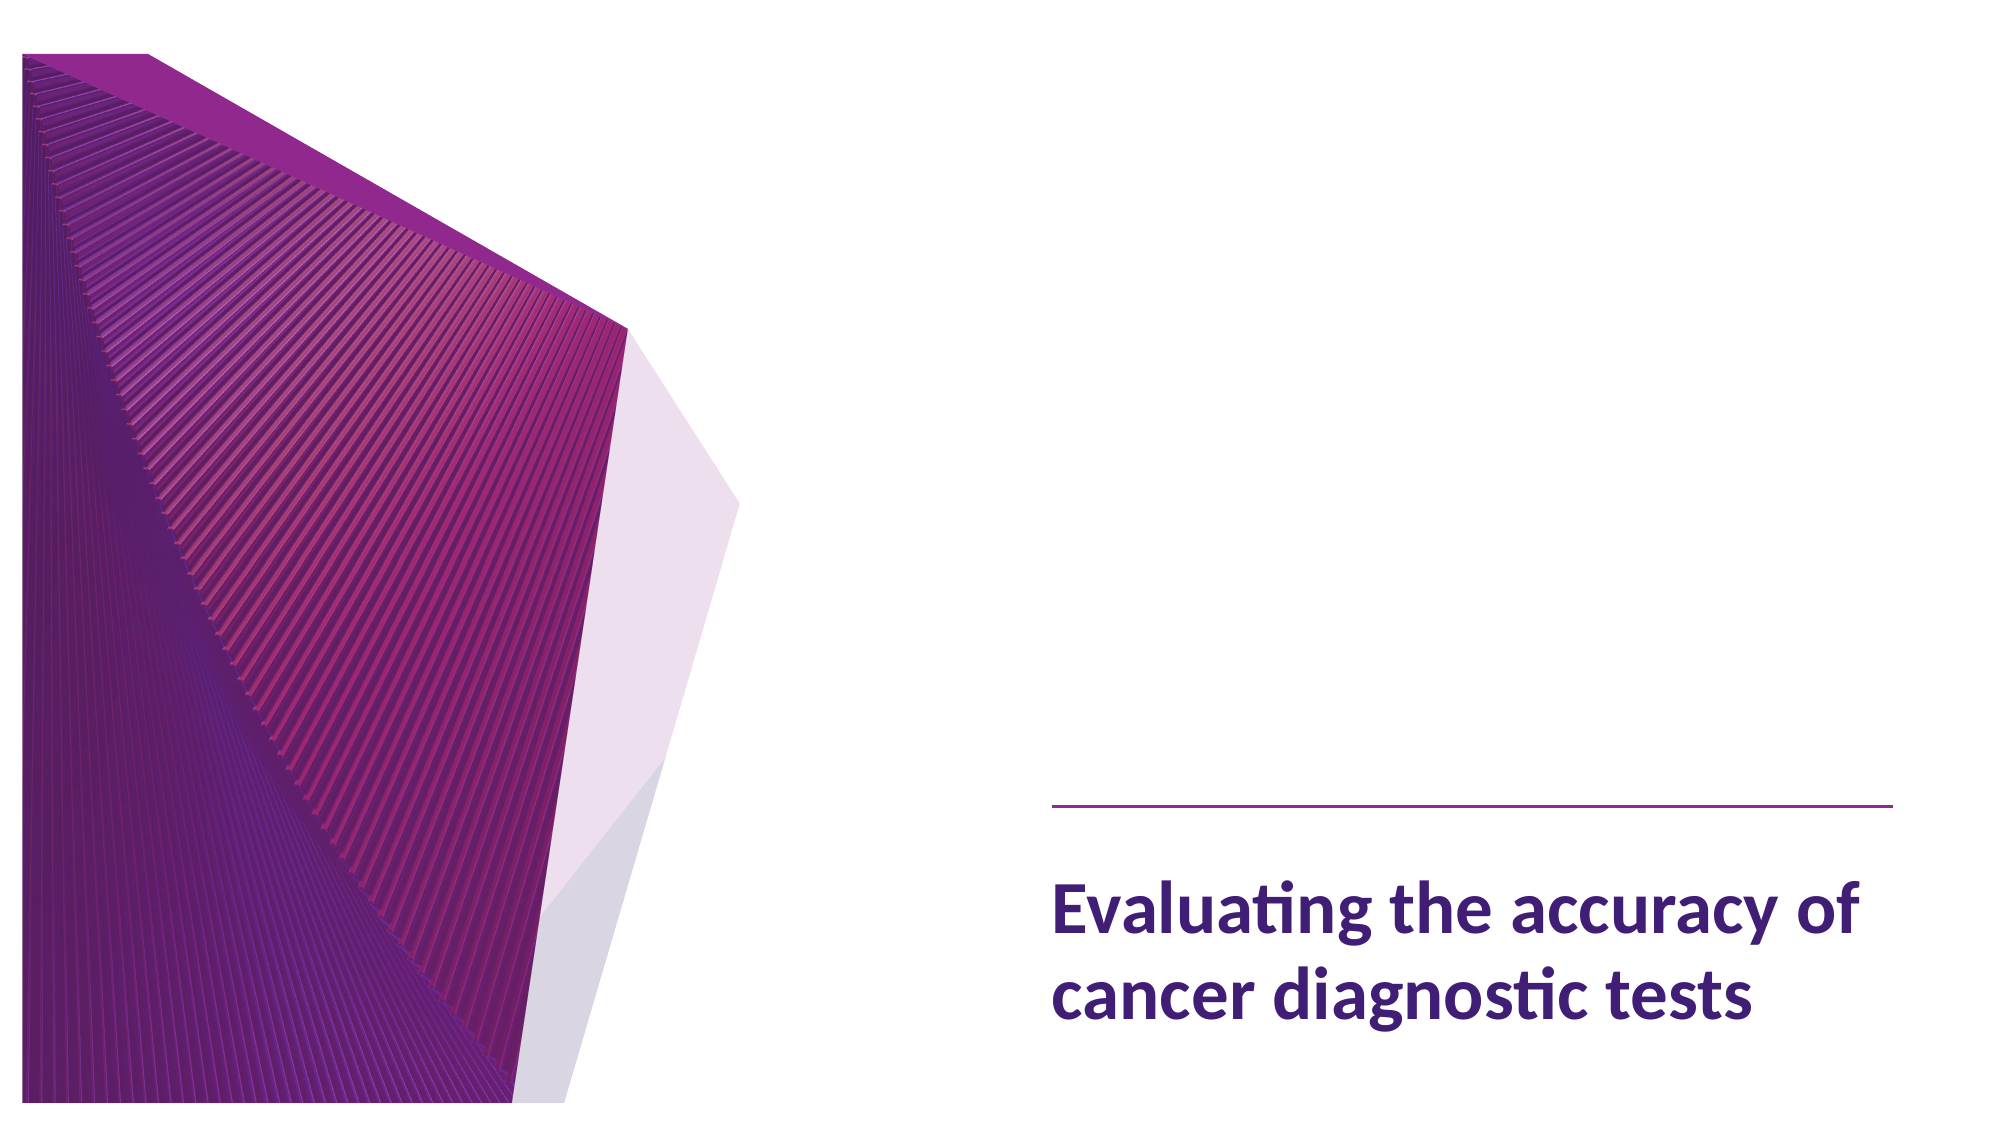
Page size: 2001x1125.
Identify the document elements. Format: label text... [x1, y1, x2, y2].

picture [0, 0, 769, 1125]
title Evaluating the accuracy of cancer diagnostic tests [1051, 825, 1908, 1072]
